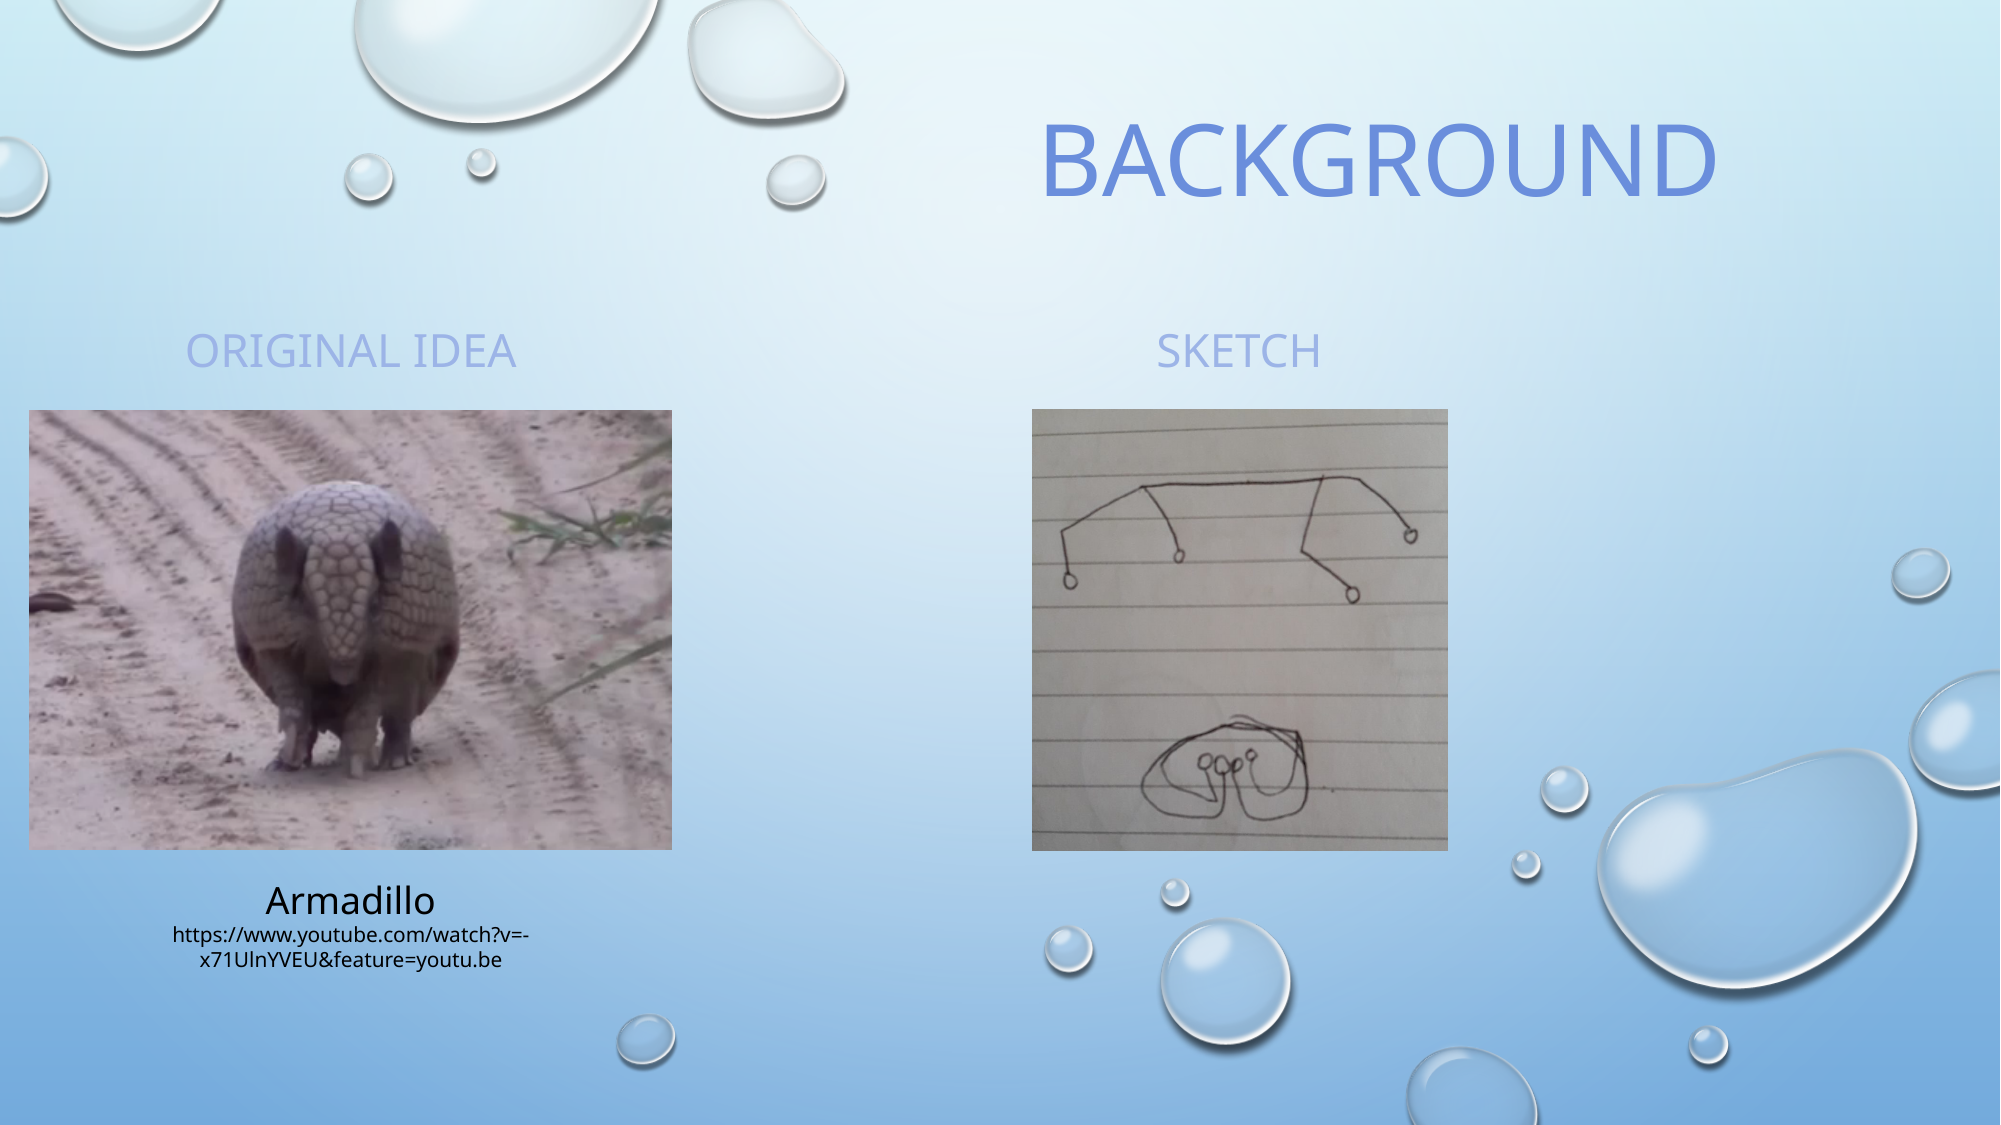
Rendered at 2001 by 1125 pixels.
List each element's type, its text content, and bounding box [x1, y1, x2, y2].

text_box Armadillo https://www.youtube.com/watch?v=-x71UlnYVEU&feature=youtu.be [47, 869, 655, 980]
picture [0, 0, 2000, 1125]
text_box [28, 409, 674, 851]
text_box Sketch [965, 302, 1515, 391]
subtitle Original Idea [163, 302, 539, 391]
title Background [887, 100, 1873, 226]
